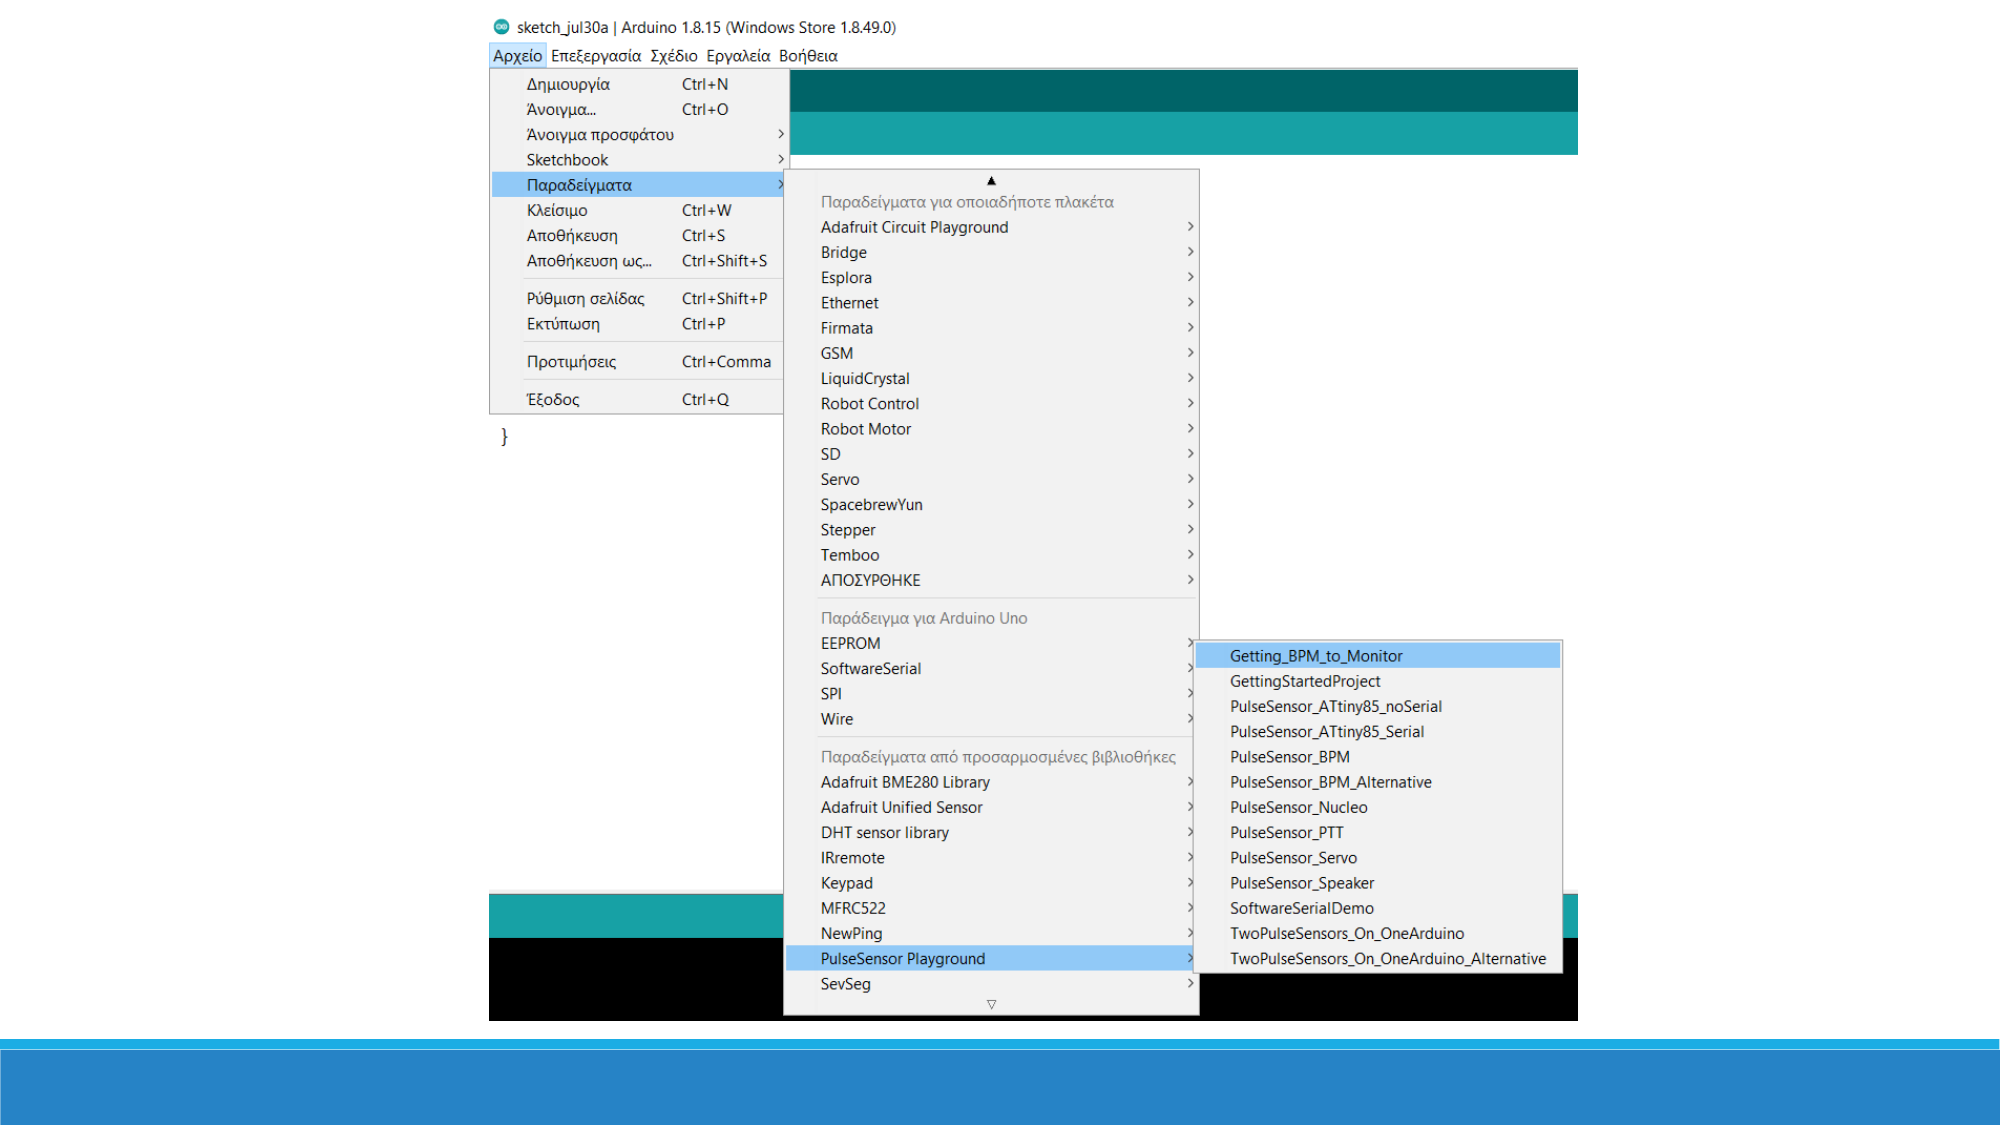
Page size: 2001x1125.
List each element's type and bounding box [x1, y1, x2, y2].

picture [489, 12, 1579, 1021]
